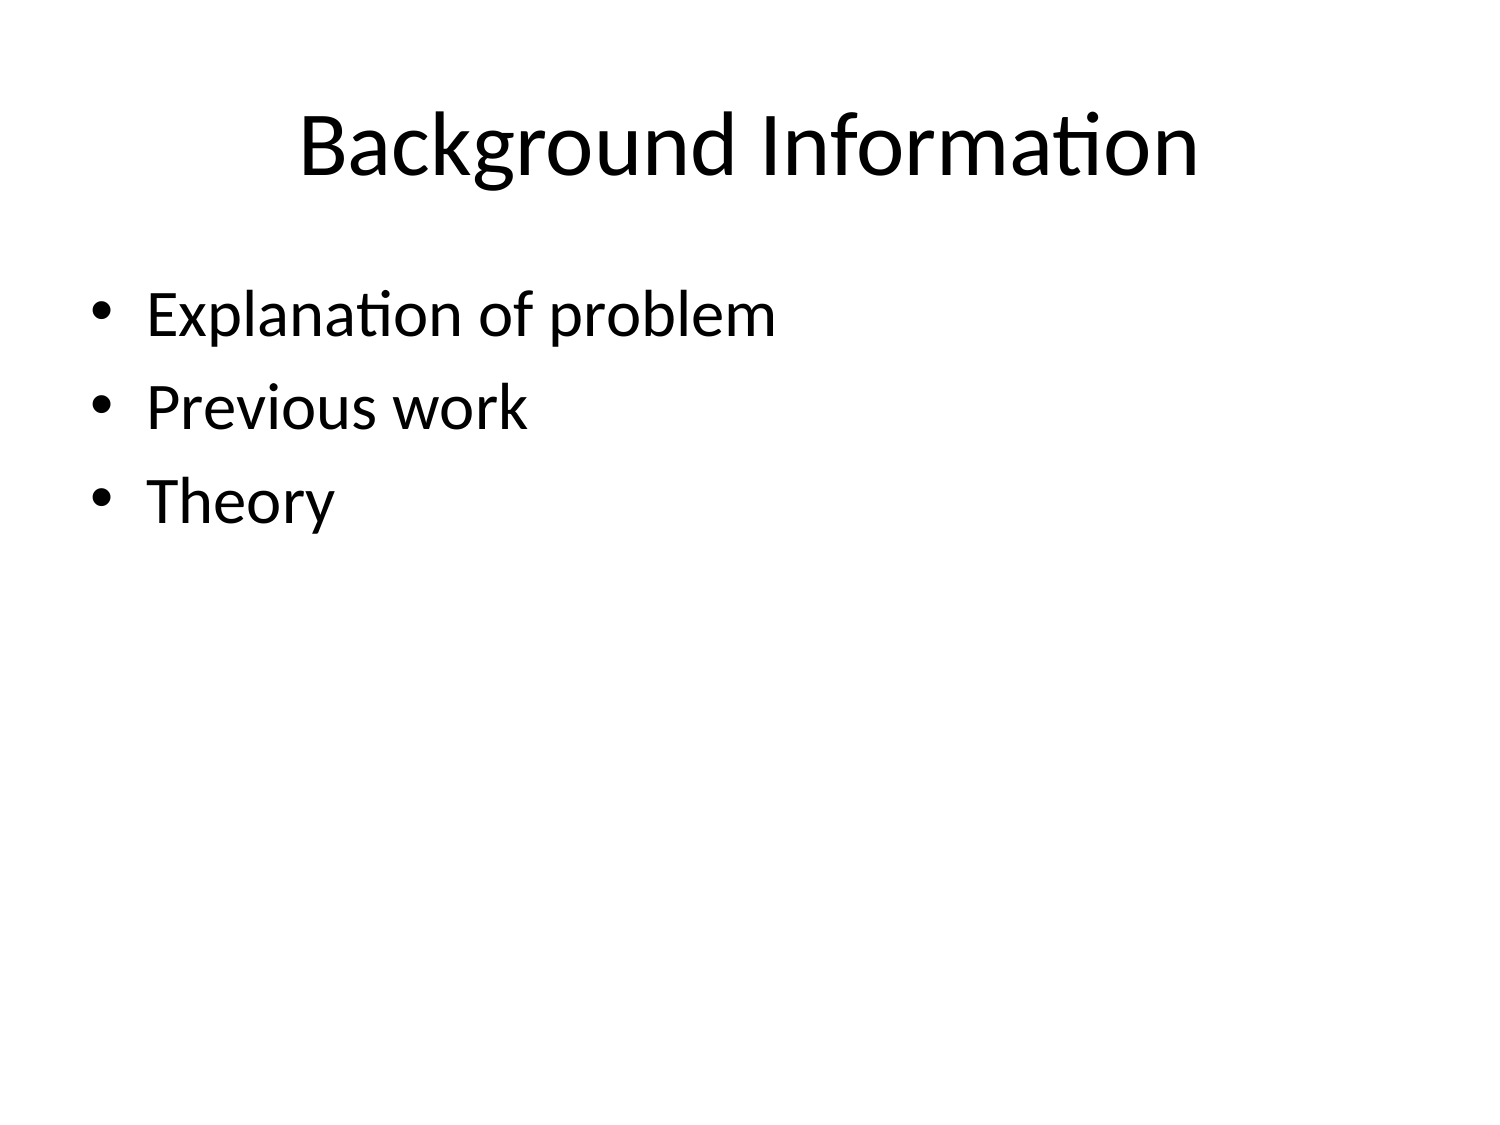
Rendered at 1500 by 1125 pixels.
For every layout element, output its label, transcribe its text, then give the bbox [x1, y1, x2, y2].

title Background Information [75, 37, 1425, 241]
list Explanation of problem Previous work Theory [75, 262, 1425, 916]
